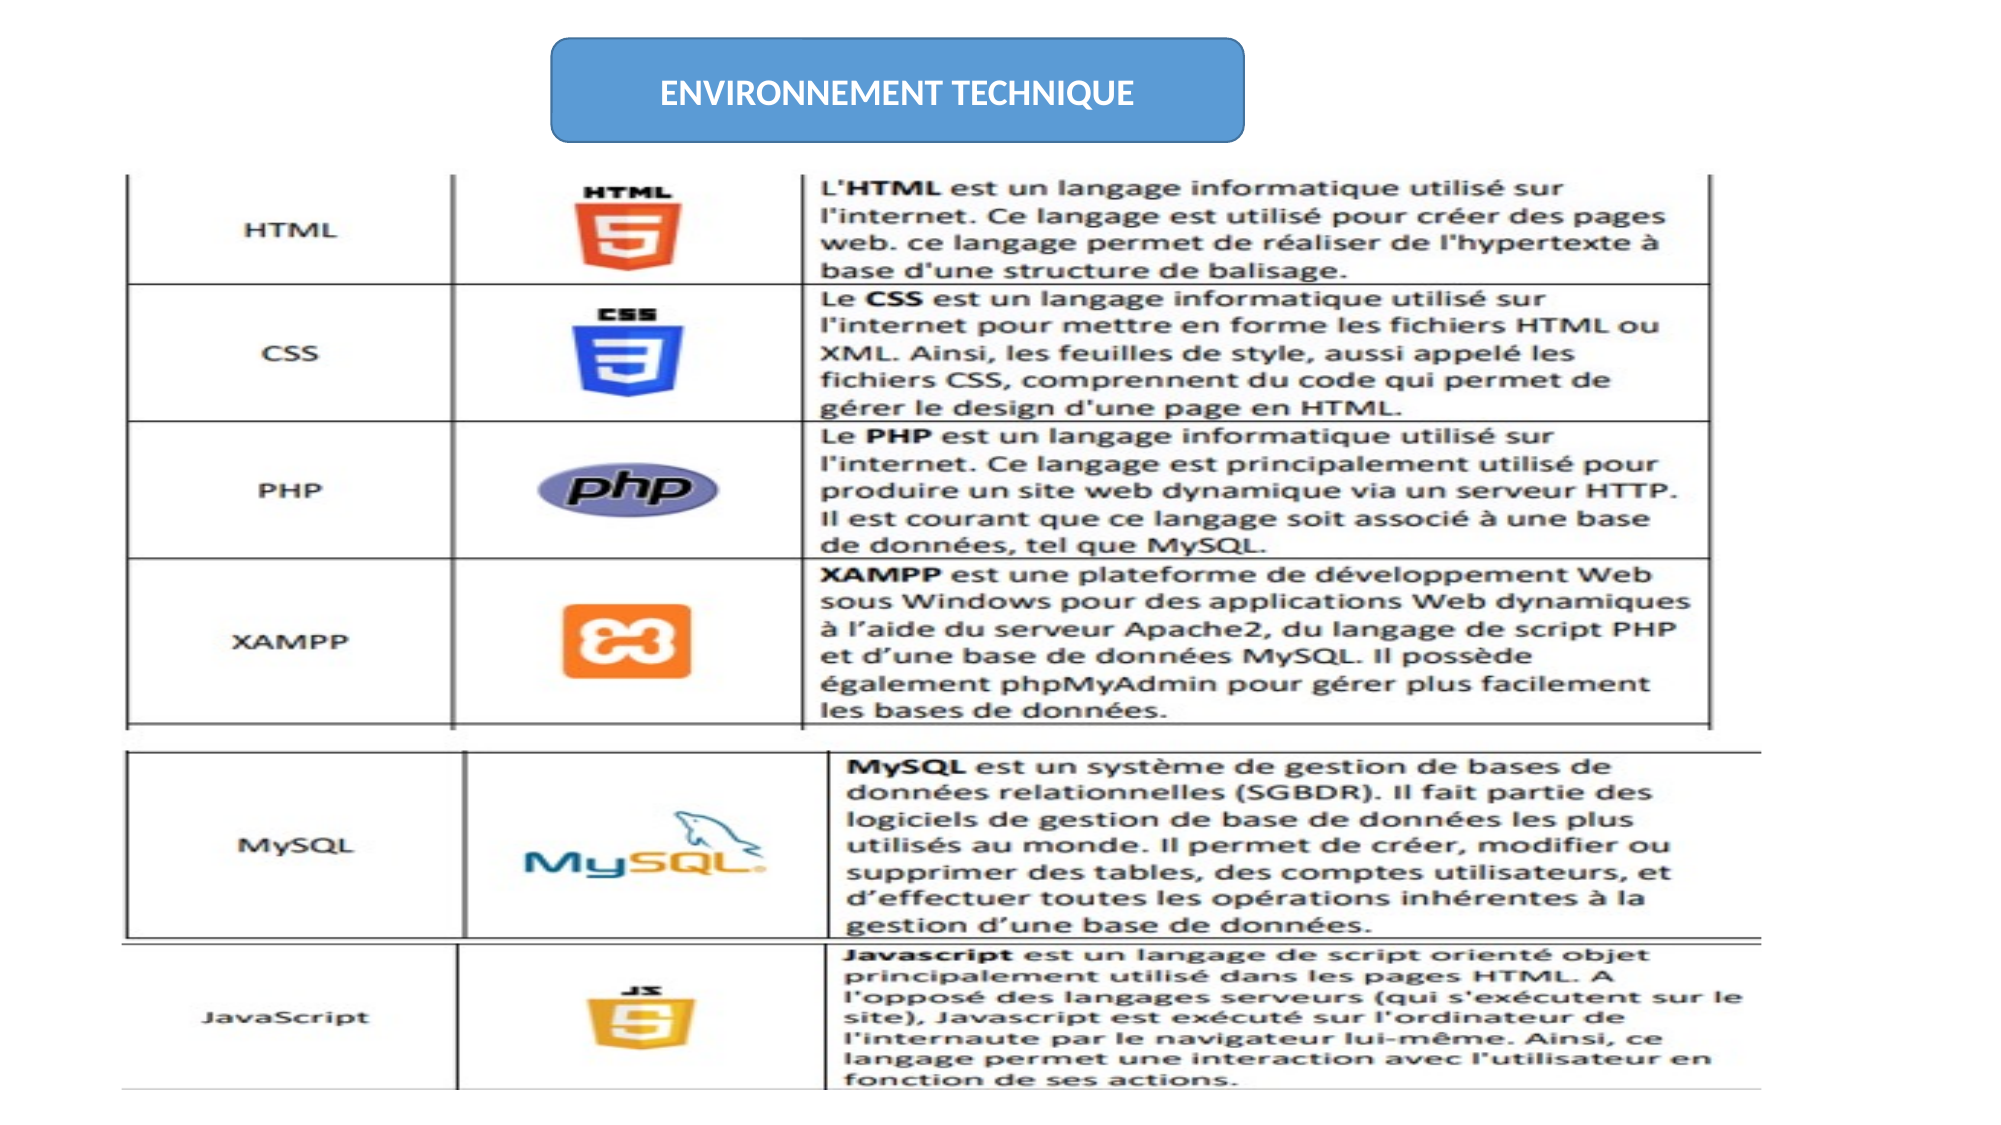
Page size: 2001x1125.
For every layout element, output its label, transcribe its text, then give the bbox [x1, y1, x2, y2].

picture [121, 166, 1762, 1090]
text_box ENVIRONNEMENT TECHNIQUE [550, 37, 1245, 143]
